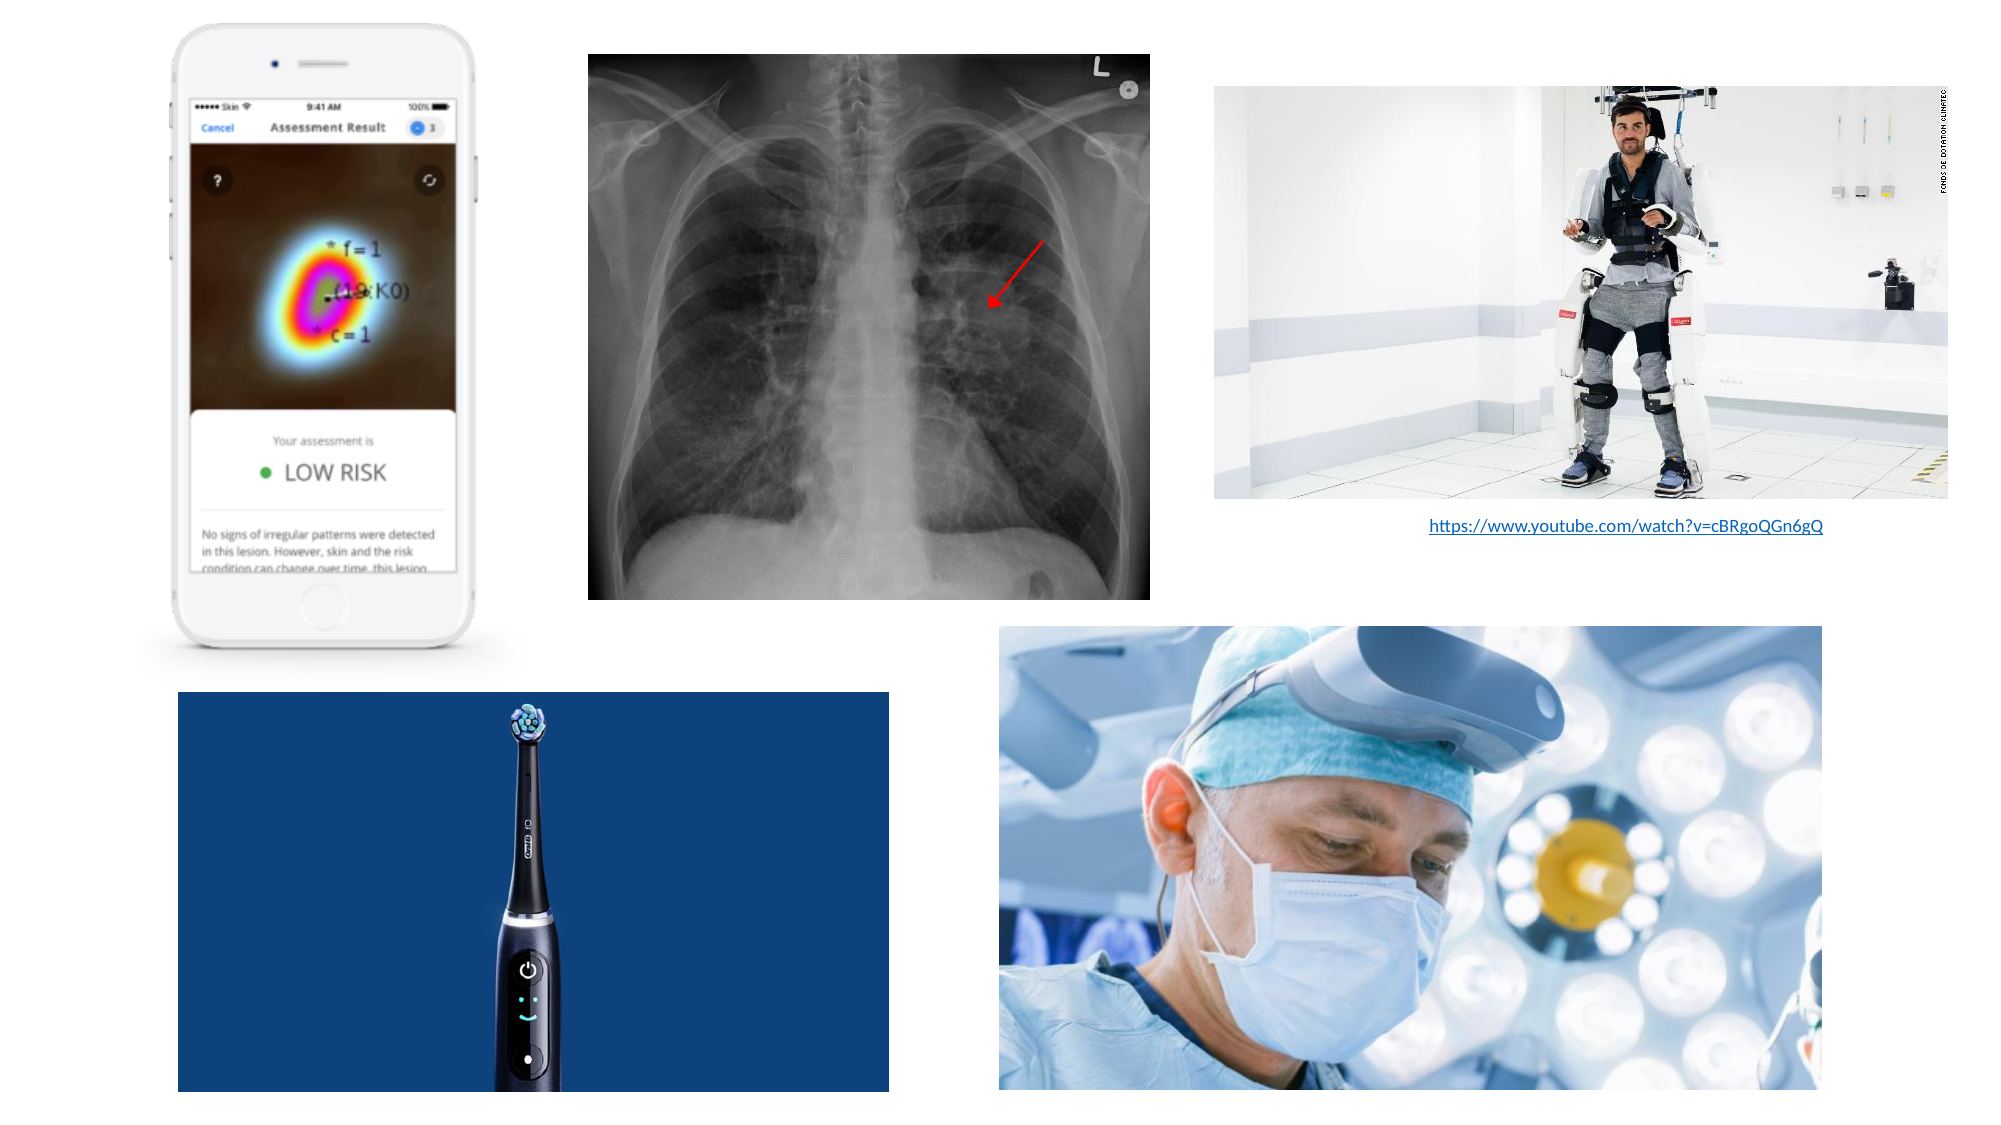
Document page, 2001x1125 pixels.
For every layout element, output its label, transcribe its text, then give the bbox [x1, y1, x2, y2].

picture [134, 23, 889, 1092]
picture [1214, 86, 1948, 499]
text_box https://www.youtube.com/watch?v=cBRgoQGn6gQ [1414, 506, 1838, 544]
picture [999, 626, 1822, 1090]
picture [588, 54, 1150, 600]
